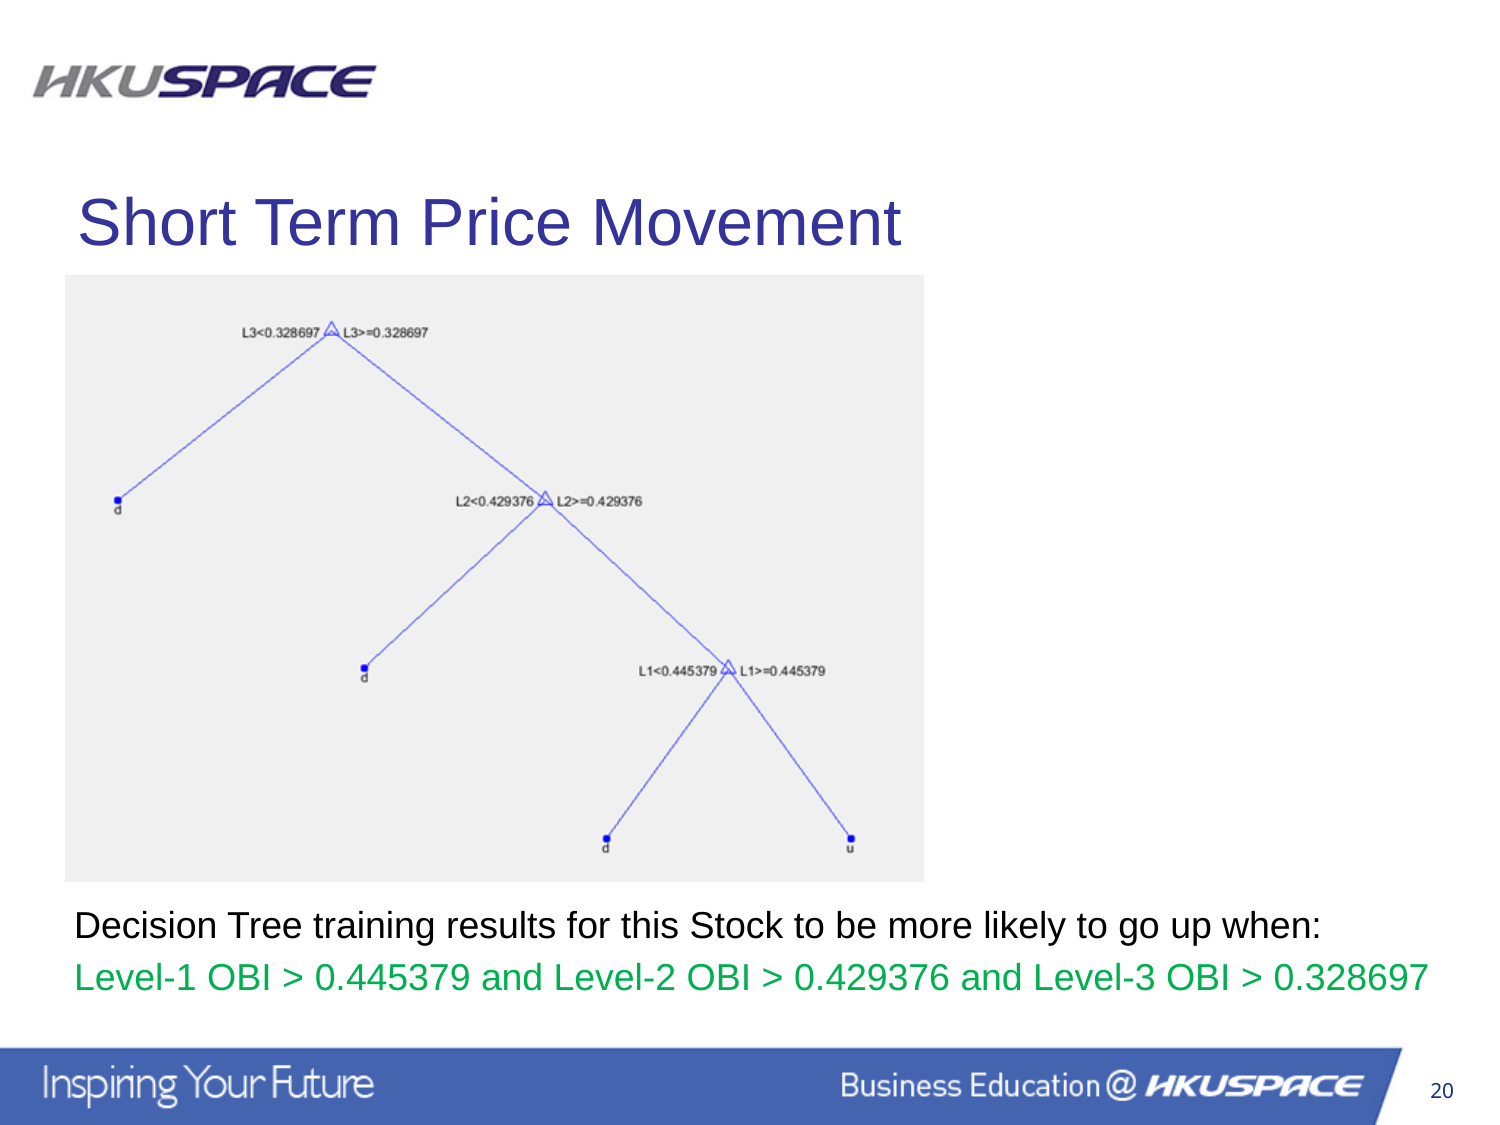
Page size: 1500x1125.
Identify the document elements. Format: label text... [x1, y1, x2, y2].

picture [0, 0, 1500, 1125]
slide_number 20 [1415, 1070, 1499, 1125]
text_box Decision Tree training results for this Stock to be more likely to go up when: Level-1 OBI > 0.445379 and Level-2 OBI > 0.429376 and Level-3 OBI > 0.328697 [59, 893, 1477, 1035]
title Short Term Price Movement [62, 101, 1388, 266]
